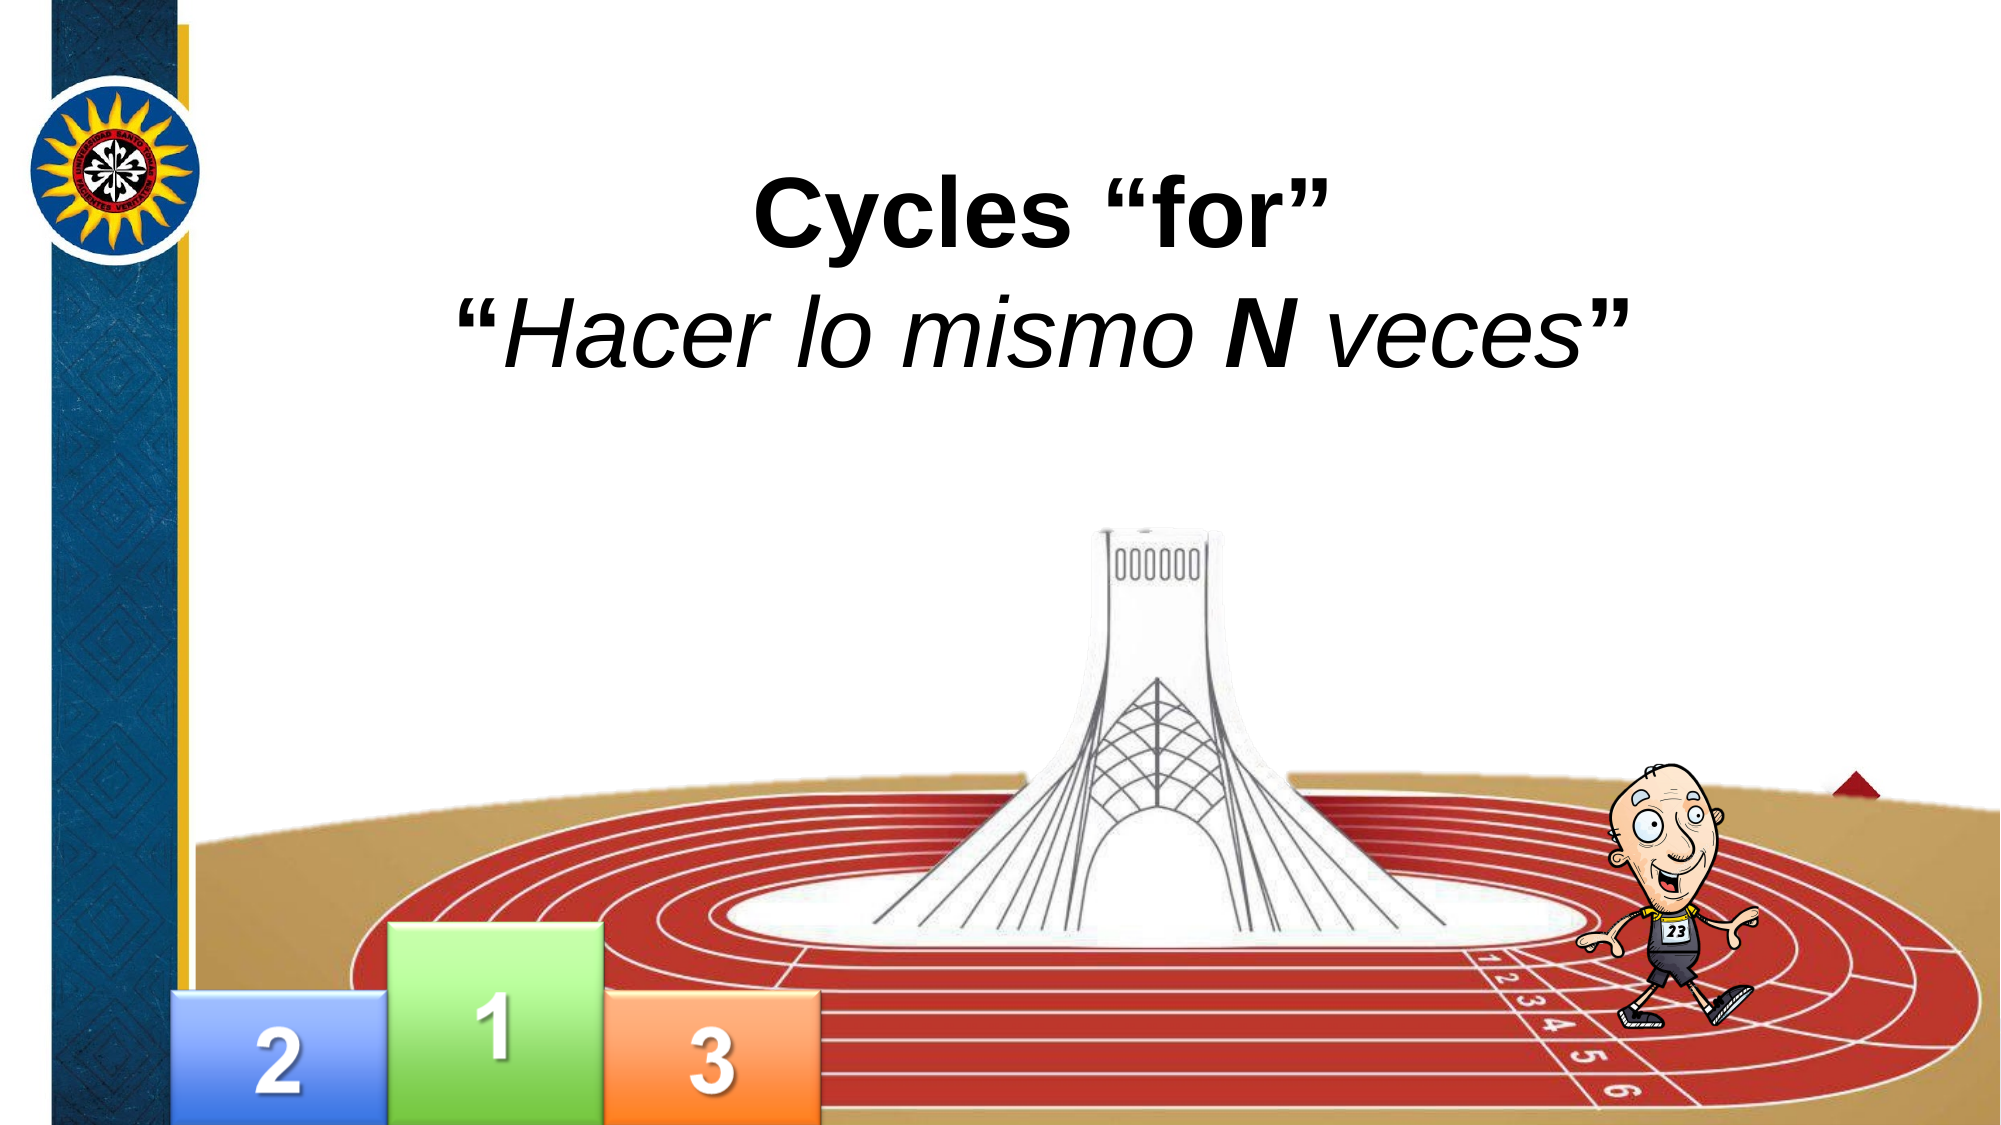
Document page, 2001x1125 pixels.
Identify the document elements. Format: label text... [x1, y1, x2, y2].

picture [0, 0, 2001, 1125]
text_box Cycles “for” “Hacer lo mismo N veces” [308, 139, 1780, 395]
